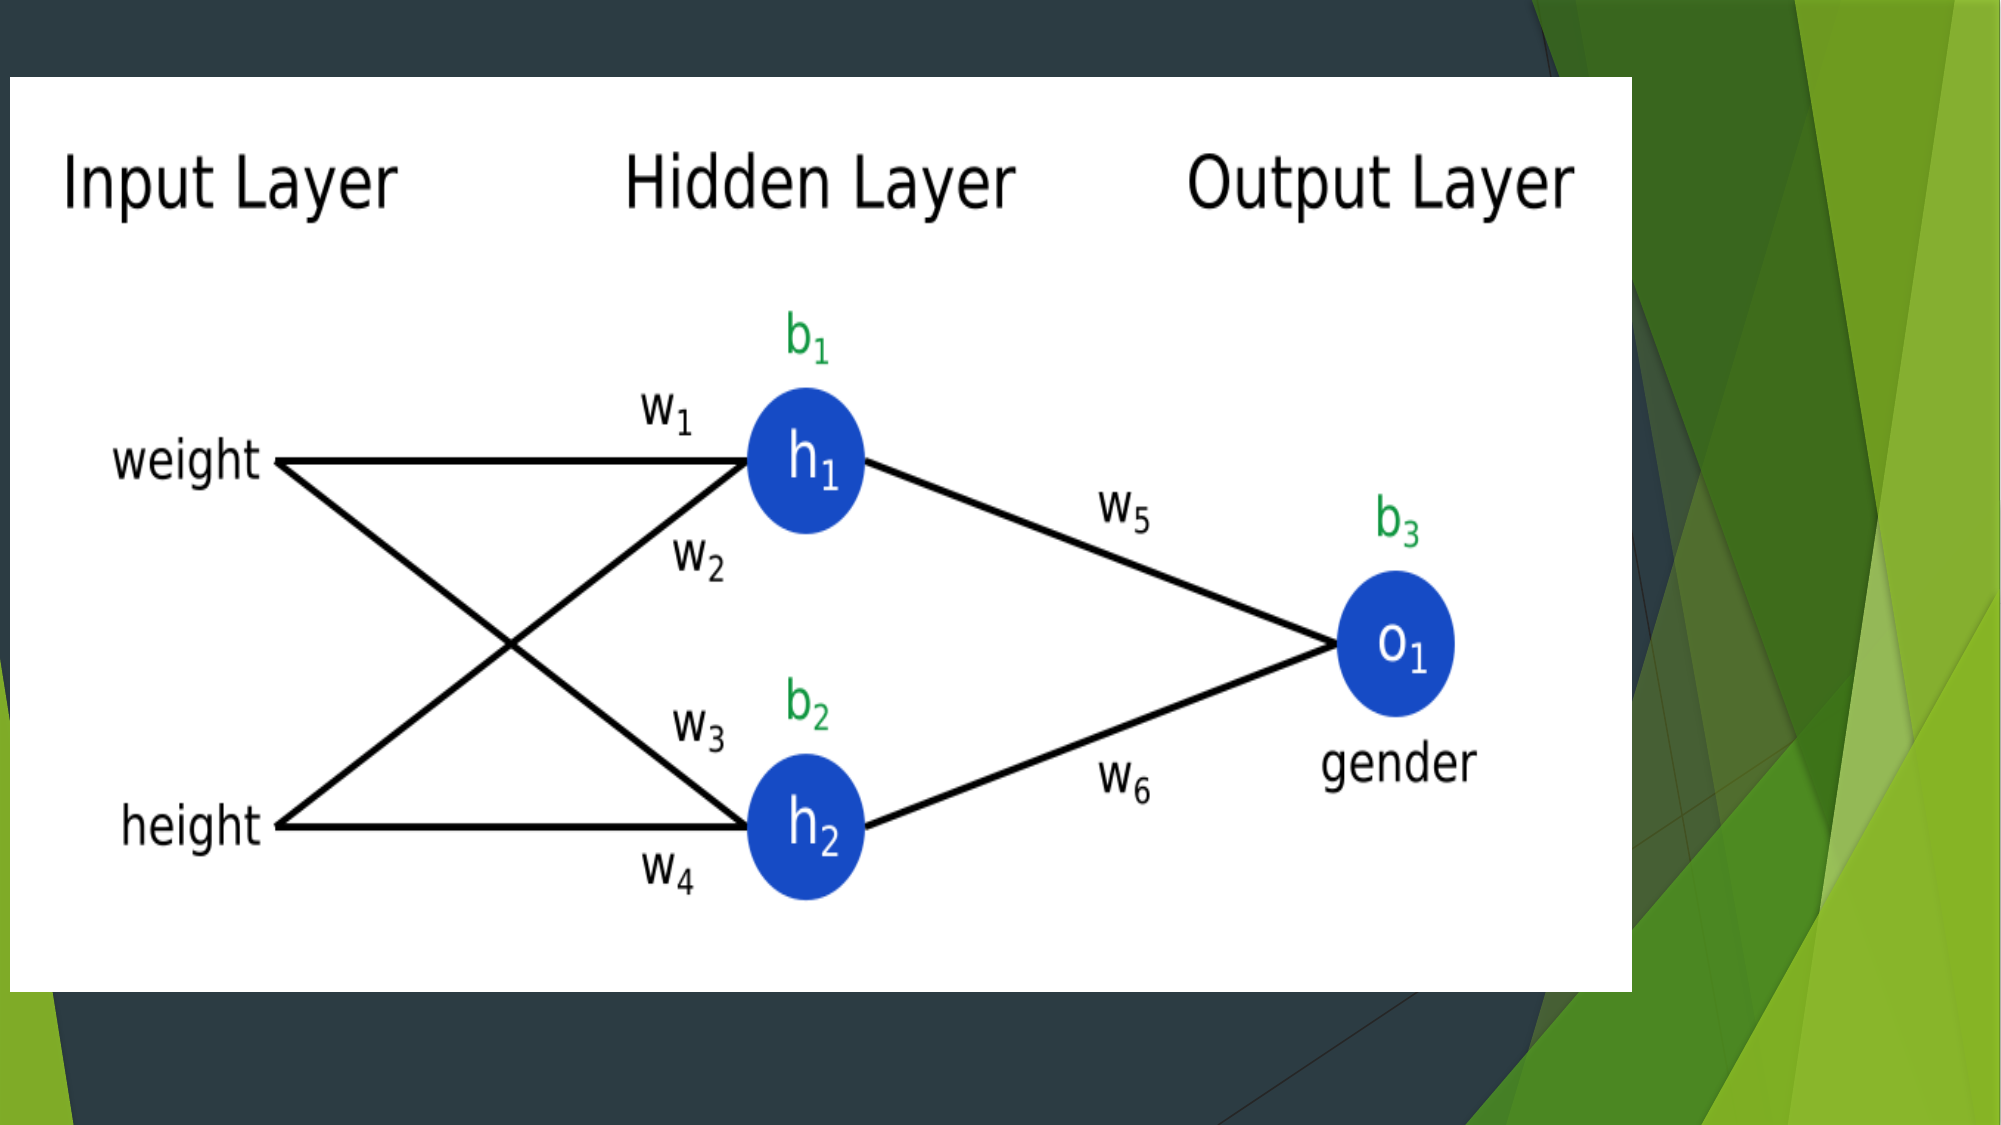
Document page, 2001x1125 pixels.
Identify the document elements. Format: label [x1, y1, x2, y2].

list [9, 77, 1632, 992]
